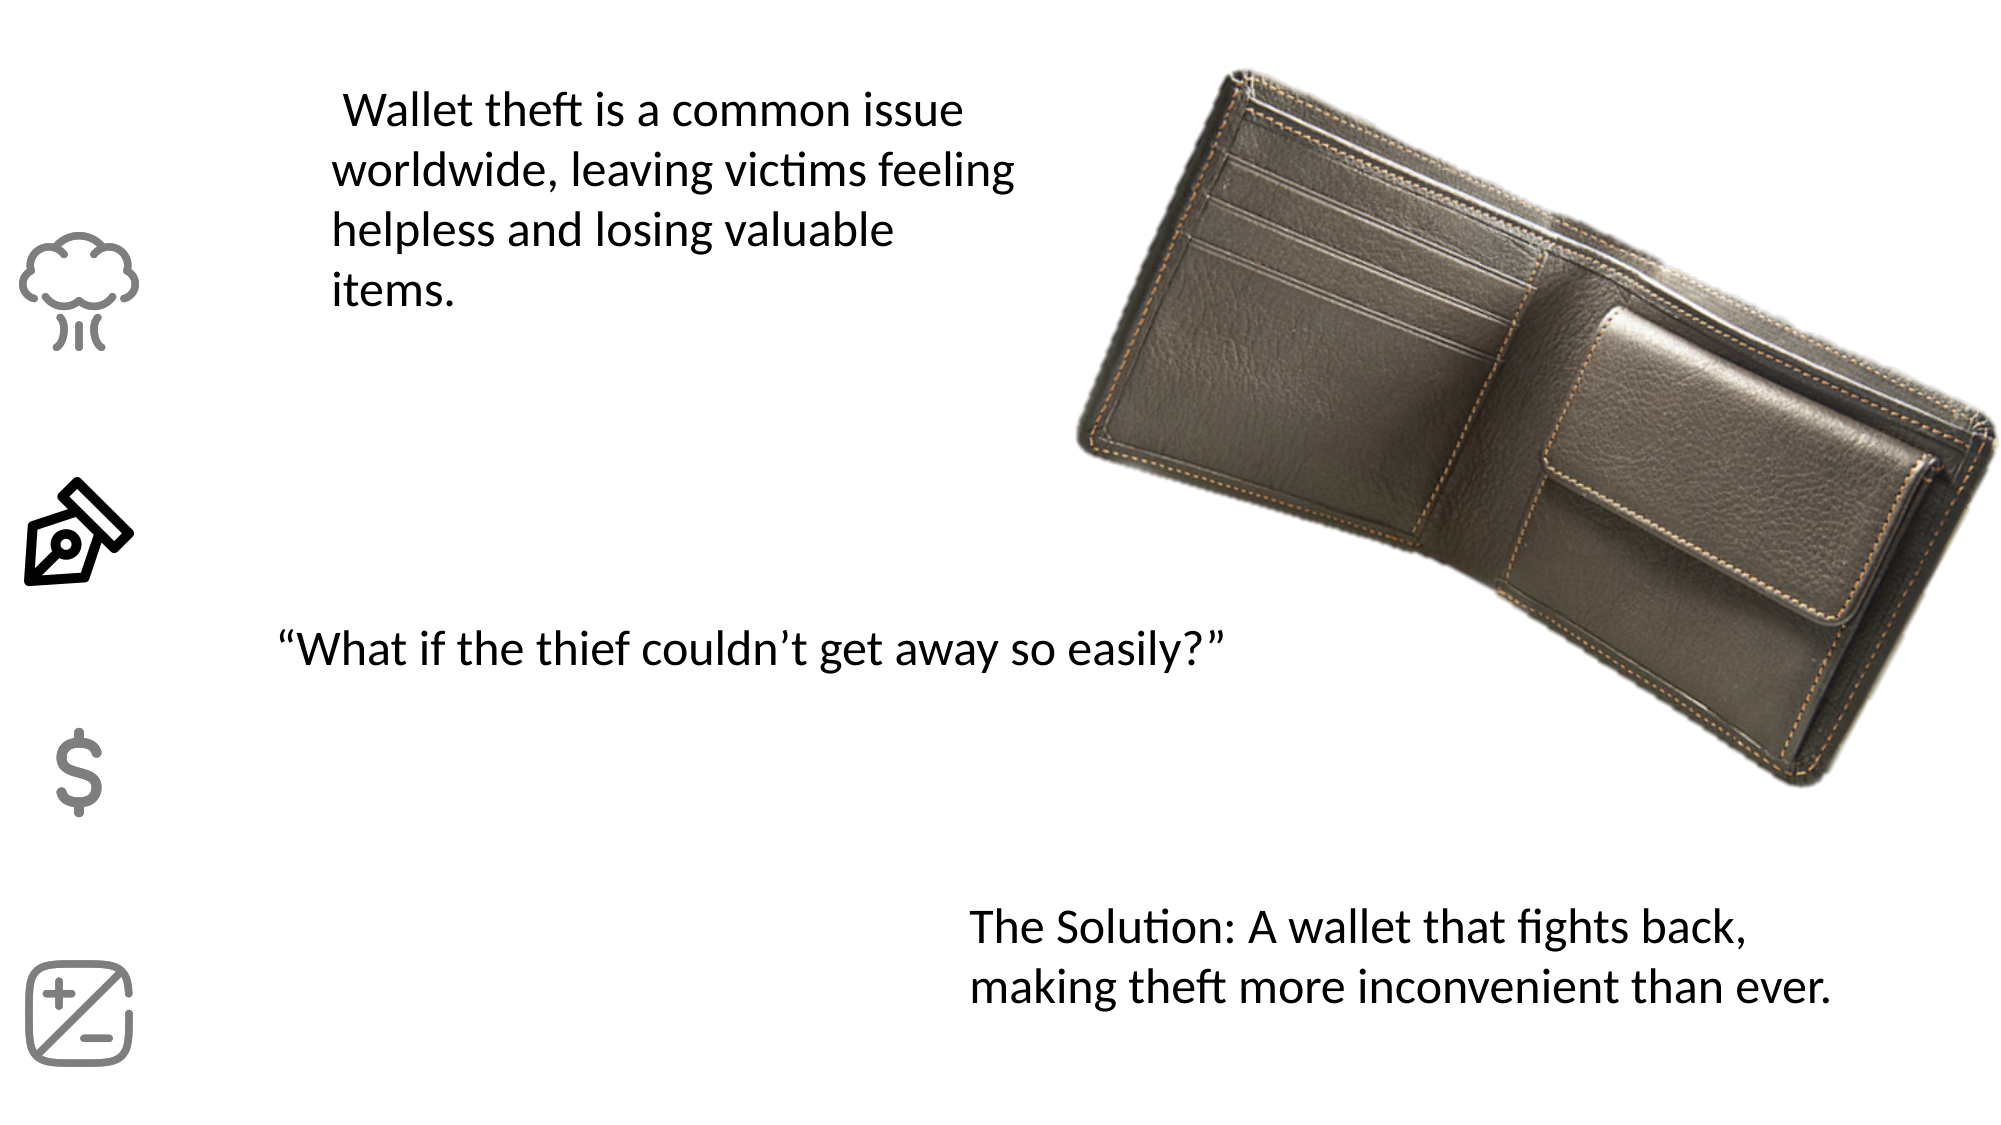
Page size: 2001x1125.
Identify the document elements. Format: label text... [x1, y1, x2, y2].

picture [19, 472, 139, 591]
picture [19, 713, 139, 832]
picture [829, 0, 2000, 1054]
text_box The Solution: A wallet that fights back, making theft more inconvenient than ever. [954, 886, 1890, 1021]
text_box “What if the thief couldn’t get away so easily?” [260, 607, 945, 683]
text_box Wallet theft is a common issue worldwide, leaving victims feeling helpless and losing valuable items. [316, 69, 945, 370]
picture [19, 954, 139, 1073]
picture [19, 232, 139, 351]
